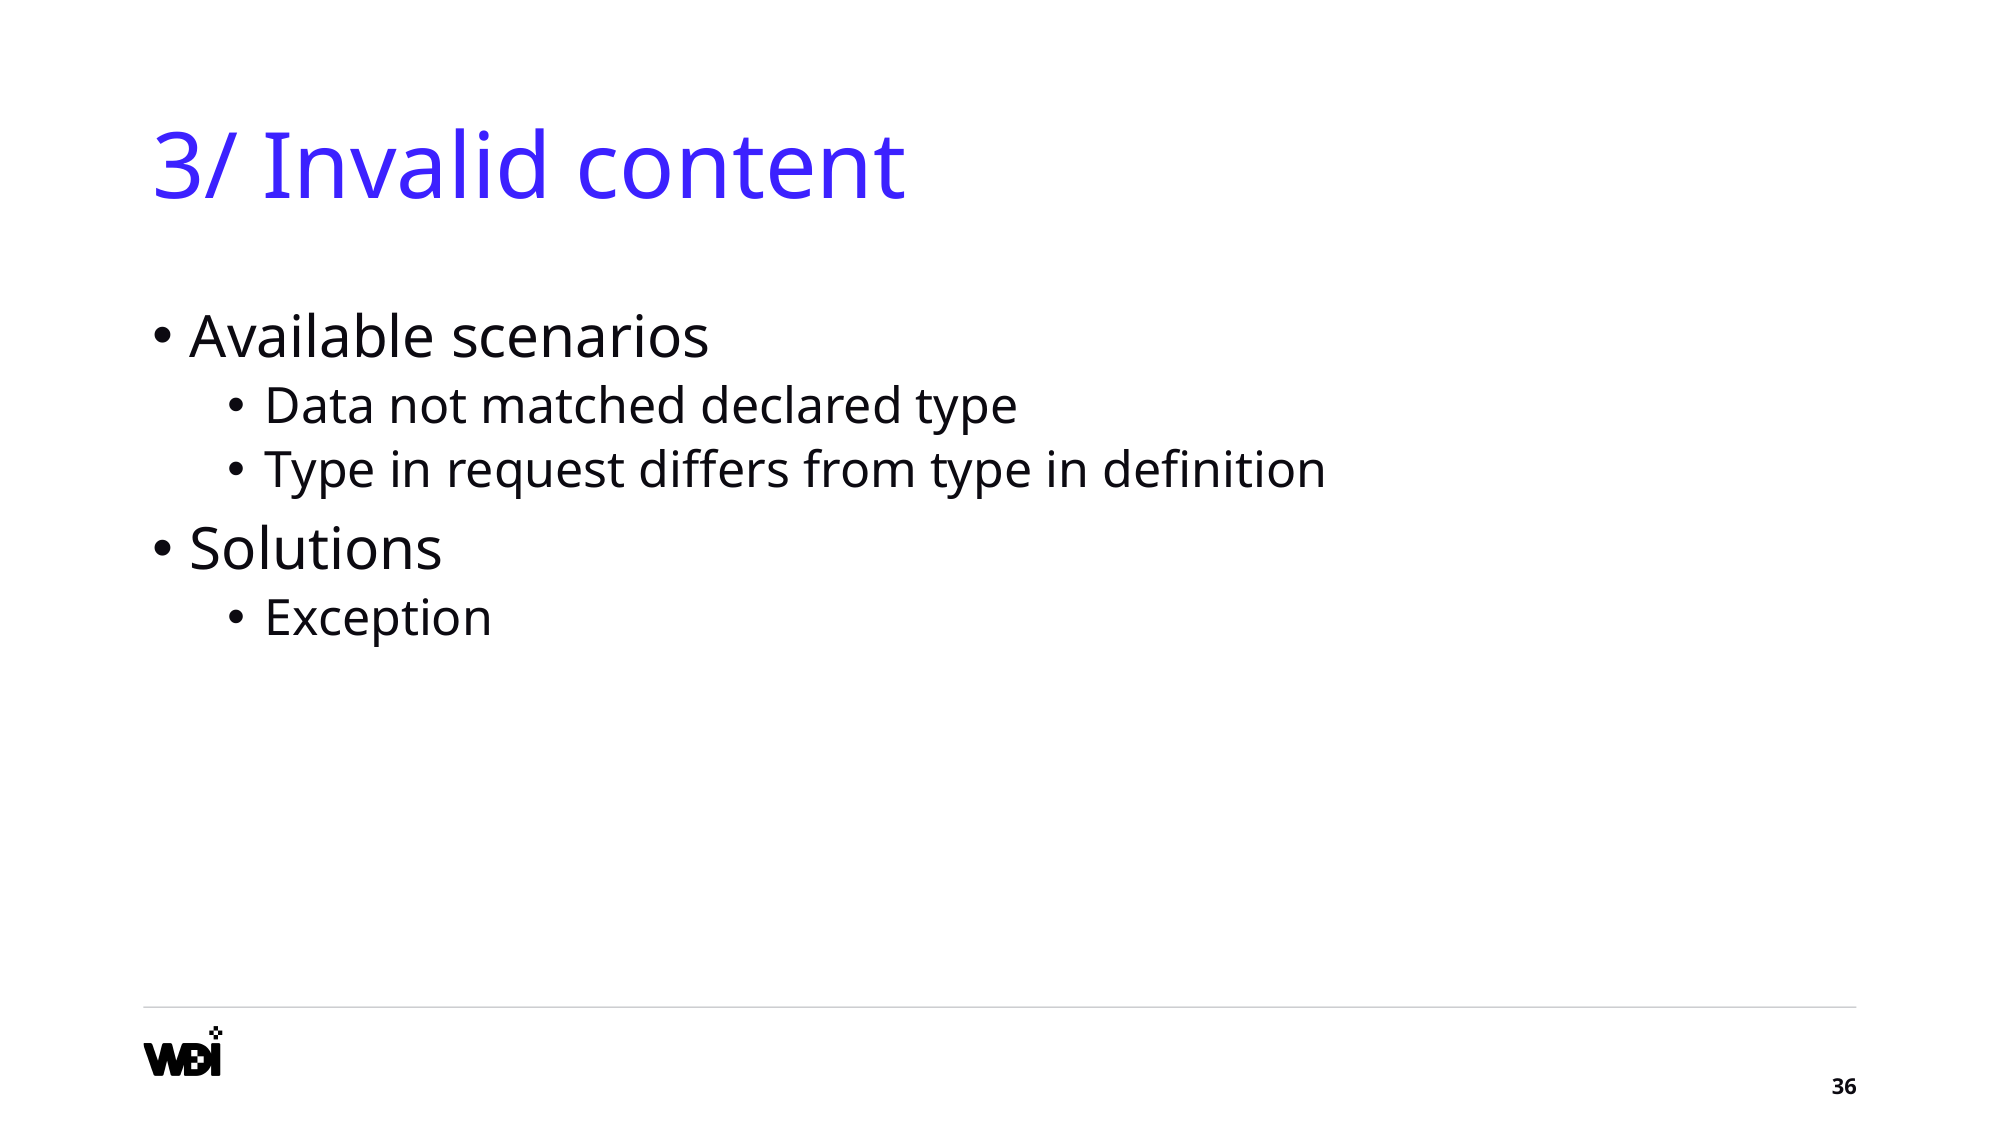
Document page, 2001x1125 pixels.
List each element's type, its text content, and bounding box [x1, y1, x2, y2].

slide_number 36 [1412, 1014, 1863, 1103]
list Available scenarios Data not matched declared type Type in request differs from type in definition Solutions Exception [137, 299, 1863, 1014]
picture [143, 1026, 229, 1078]
title 3/ Invalid content [137, 59, 1863, 278]
